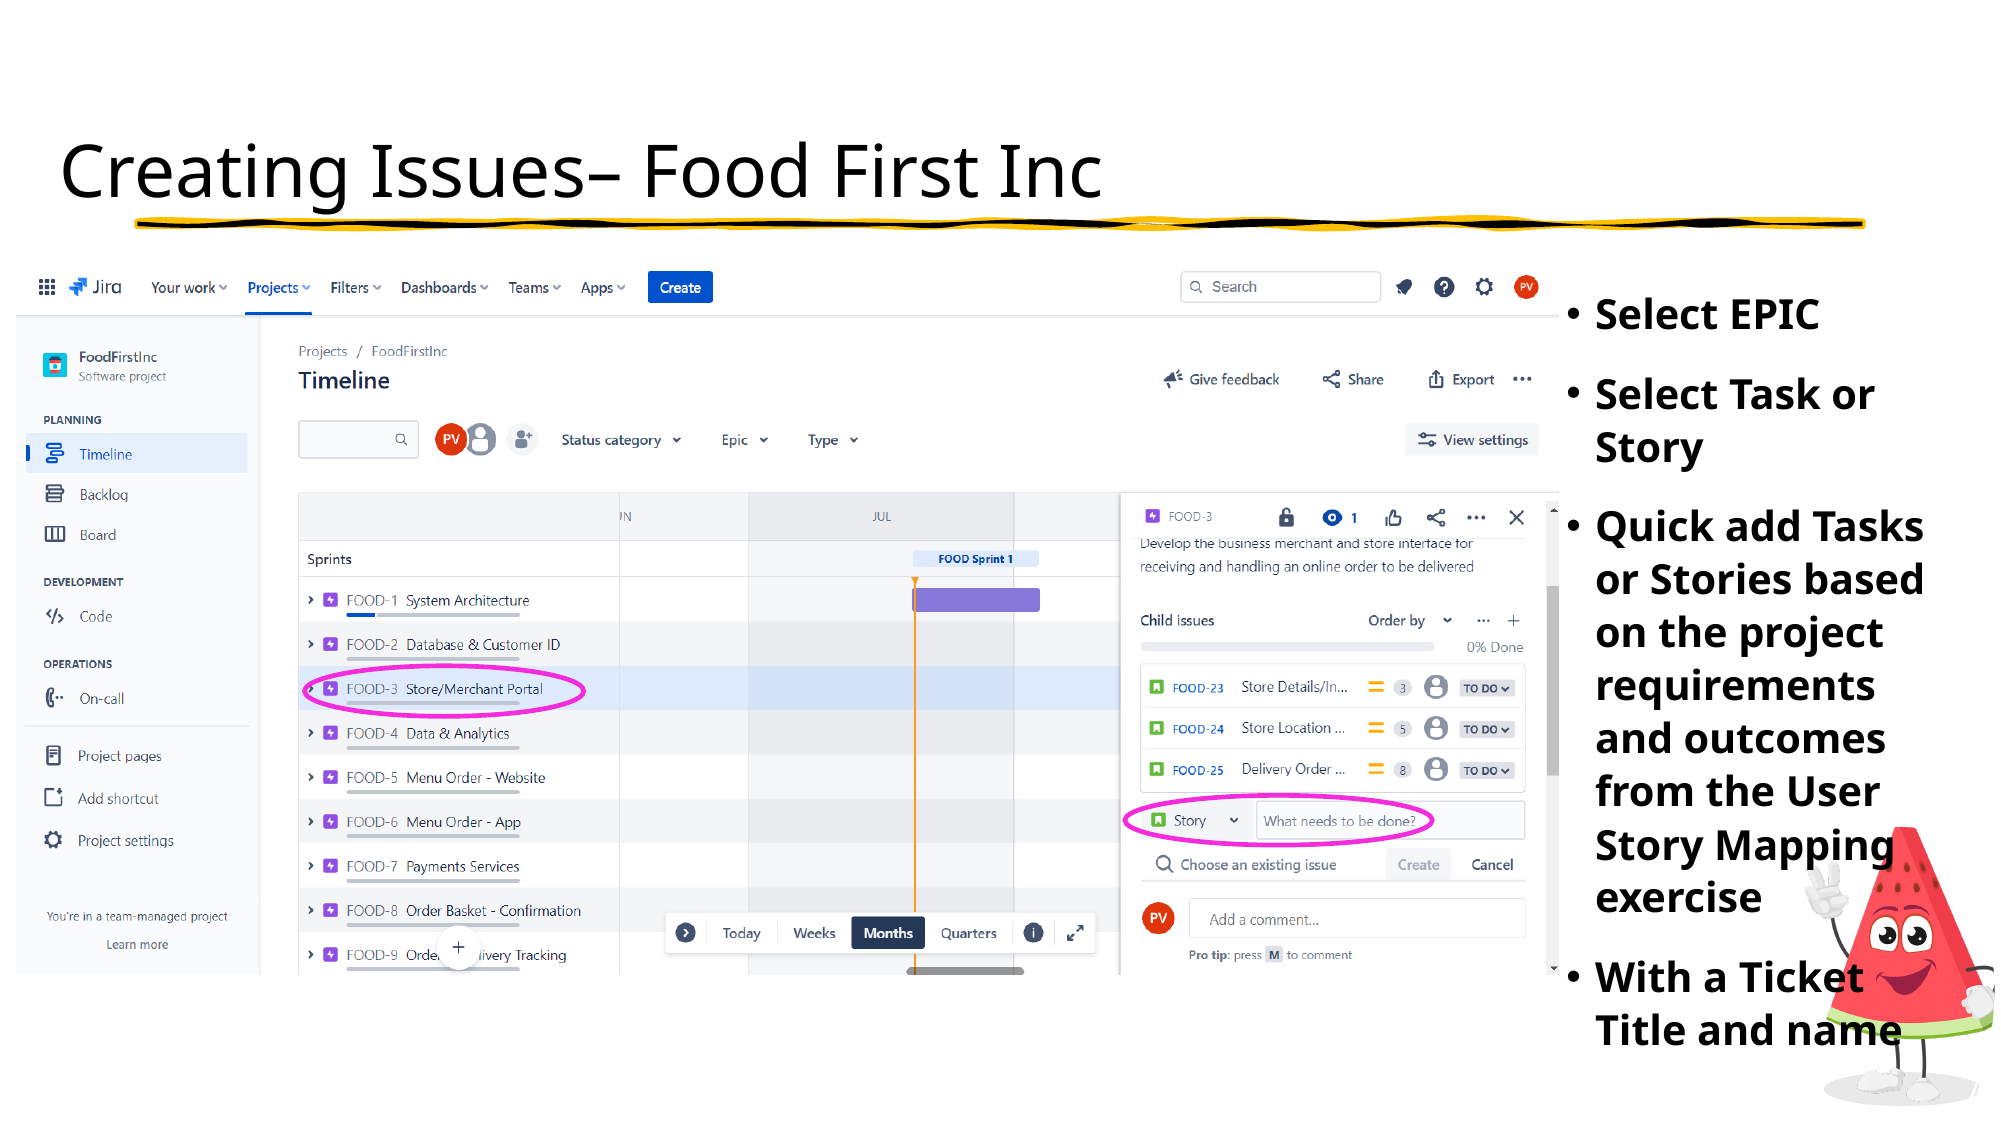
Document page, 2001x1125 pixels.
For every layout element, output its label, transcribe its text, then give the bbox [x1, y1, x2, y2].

picture [1805, 838, 1995, 1106]
title Creating Issues– Food First Inc [44, 59, 1956, 277]
picture [16, 260, 1559, 975]
list Select EPIC Select Task or Story Quick add Tasks or Stories based on the project requirements and outcomes from the User Story Mapping exercise With a Ticket Title and name [1551, 277, 1956, 1066]
